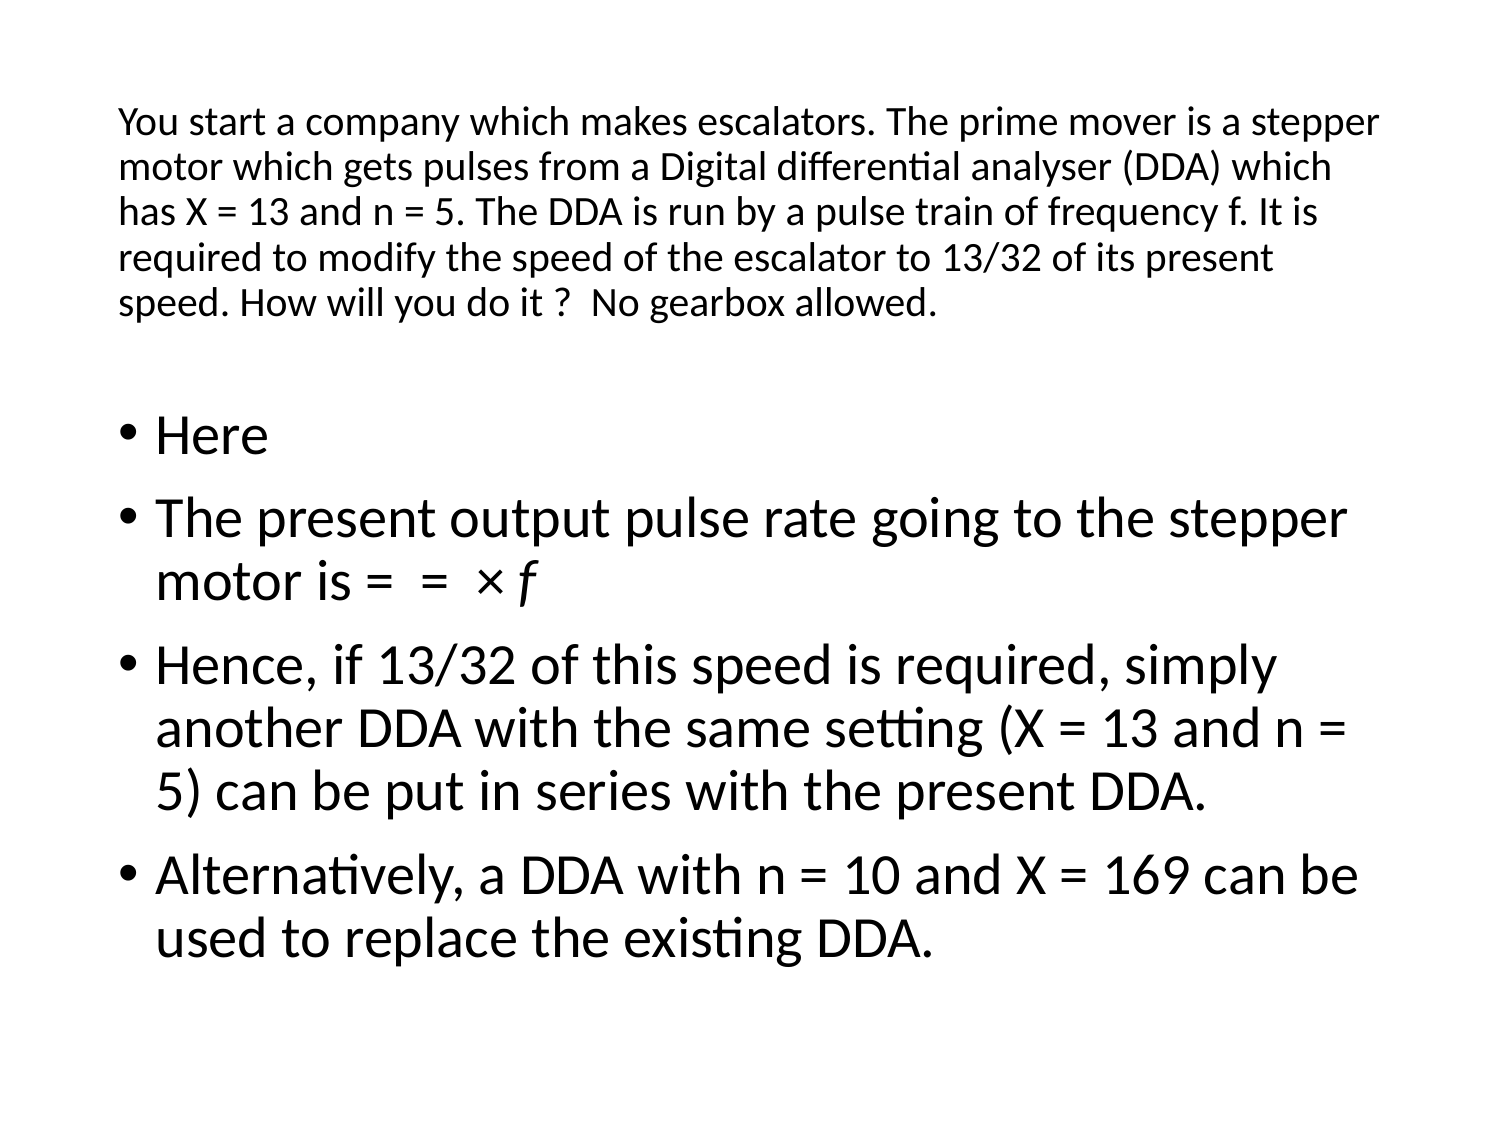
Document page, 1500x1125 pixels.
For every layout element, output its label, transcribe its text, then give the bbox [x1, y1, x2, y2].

title You start a company which makes escalators. The prime mover is a stepper motor which gets pulses from a Digital differential analyser (DDA) which has X = 13 and n = 5. The DDA is run by a pulse train of frequency f. It is required to modify the speed of the escalator to 13/32 of its present speed. How will you do it ? No gearbox allowed. [103, 59, 1397, 365]
